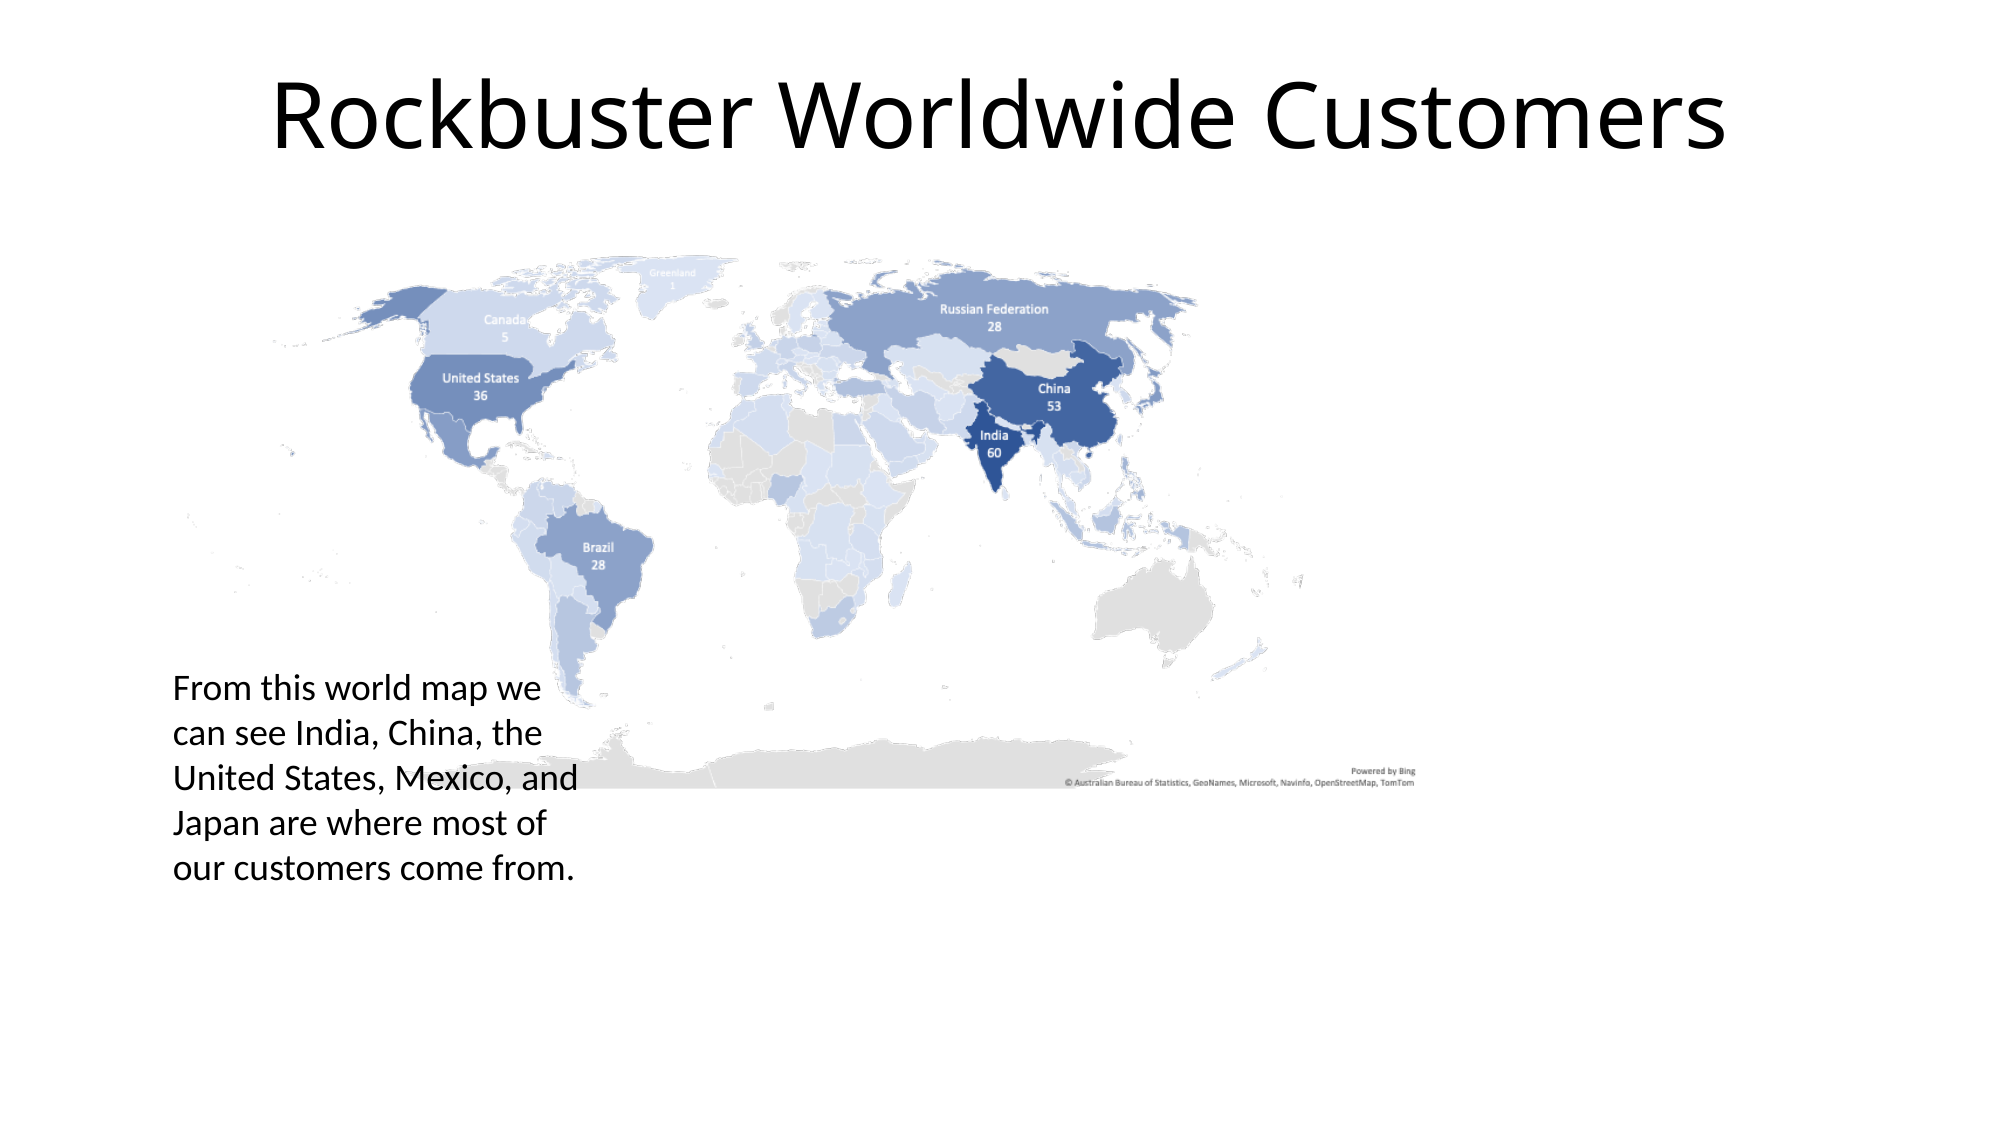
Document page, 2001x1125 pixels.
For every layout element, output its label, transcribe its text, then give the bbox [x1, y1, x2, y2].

title Rockbuster Worldwide Customers [137, 9, 1863, 228]
text_box From this world map we can see India, China, the United States, Mexico, and Japan are where most of our customers come from. [158, 655, 608, 896]
picture [80, 246, 1902, 1065]
